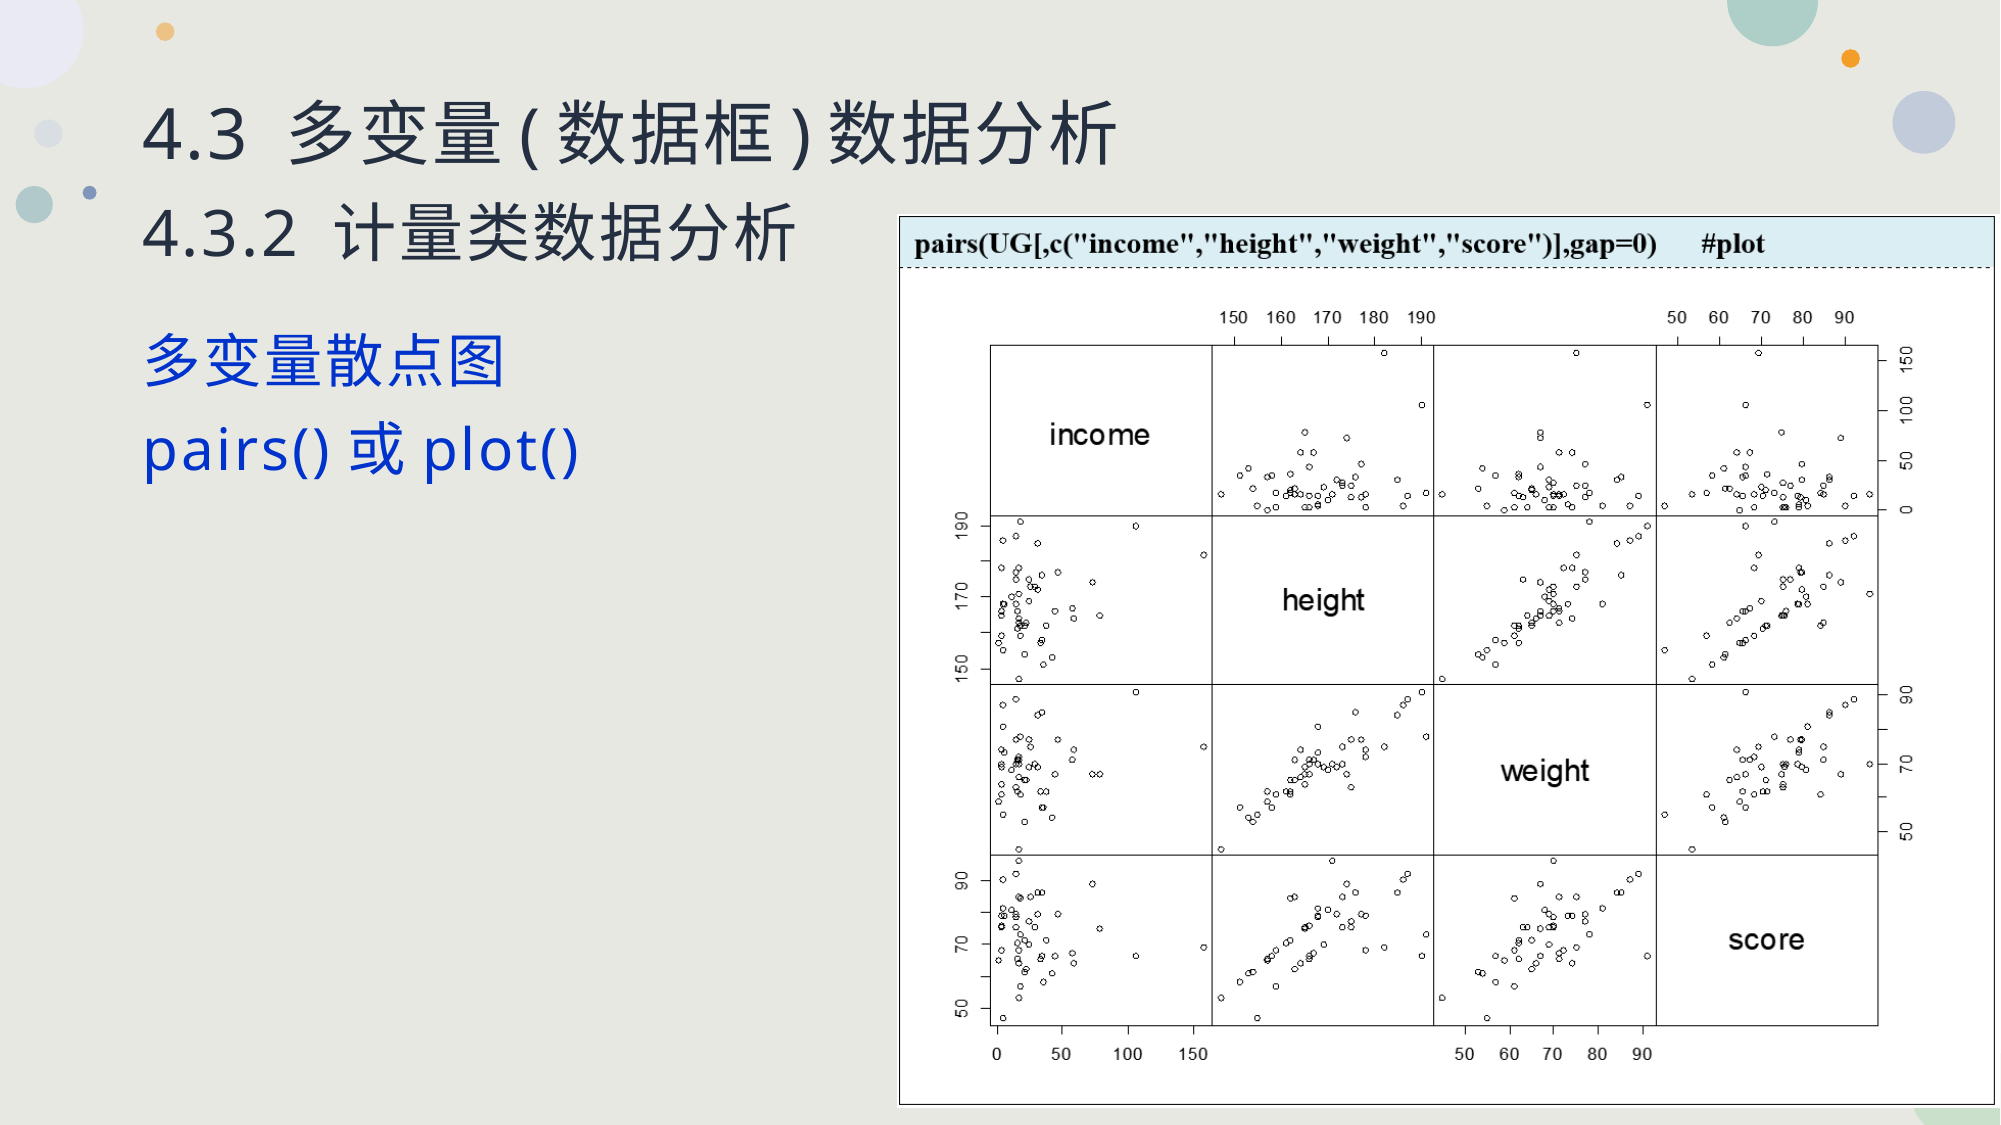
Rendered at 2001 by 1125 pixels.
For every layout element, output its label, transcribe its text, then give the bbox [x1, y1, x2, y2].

picture [897, 214, 2000, 1108]
list 多变量散点图pairs()或plot() [127, 299, 609, 1014]
title 4.3 多变量(数据框)数据分析 4.3.2 计量类数据分析 [127, 59, 1877, 278]
